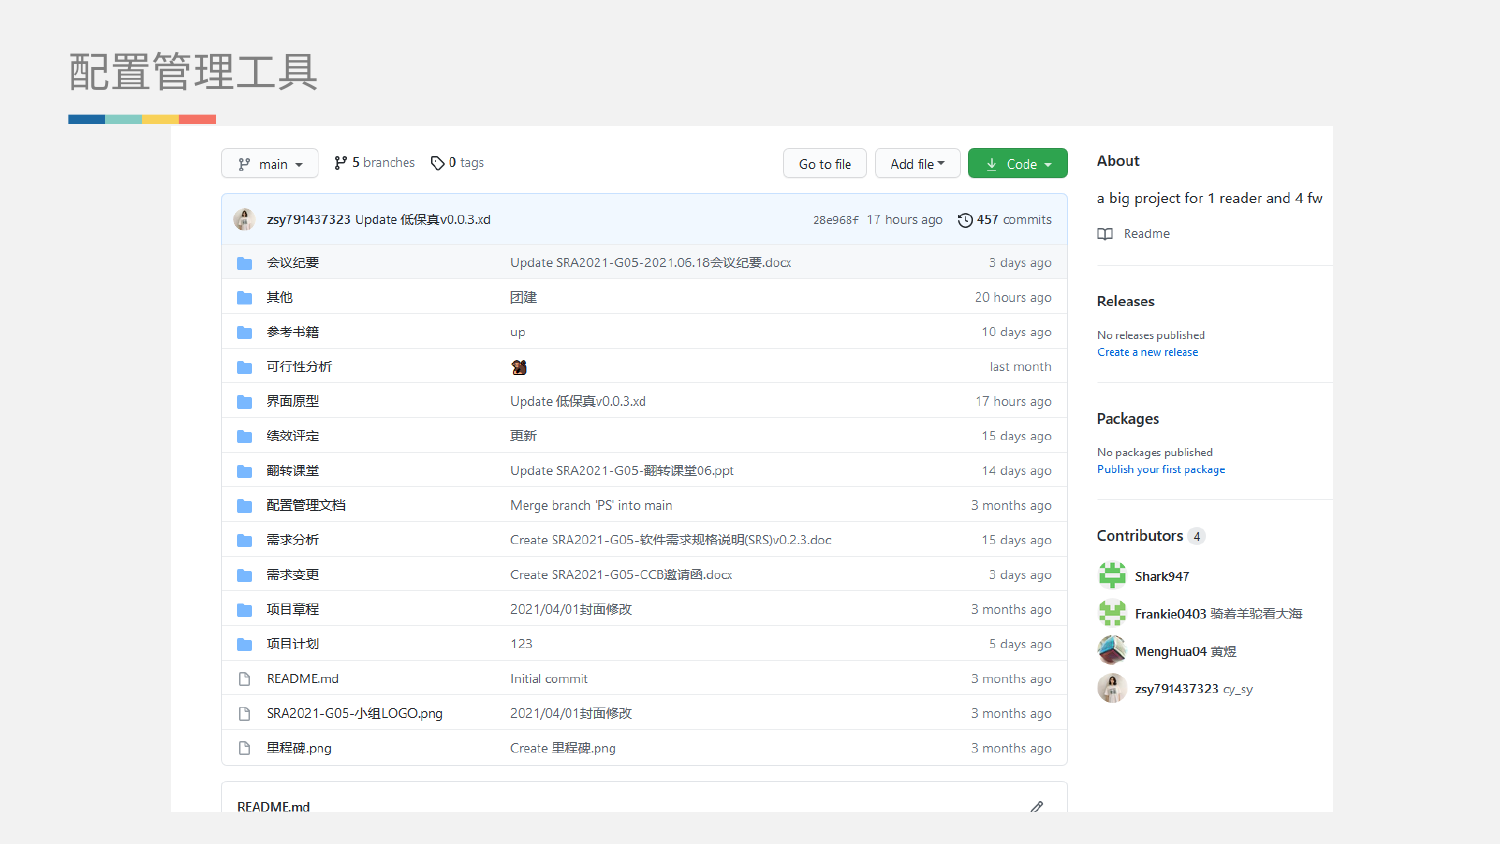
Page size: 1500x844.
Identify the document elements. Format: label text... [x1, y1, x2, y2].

picture [170, 126, 1333, 812]
text_box 配置管理工具 [68, 45, 524, 96]
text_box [68, 114, 217, 125]
